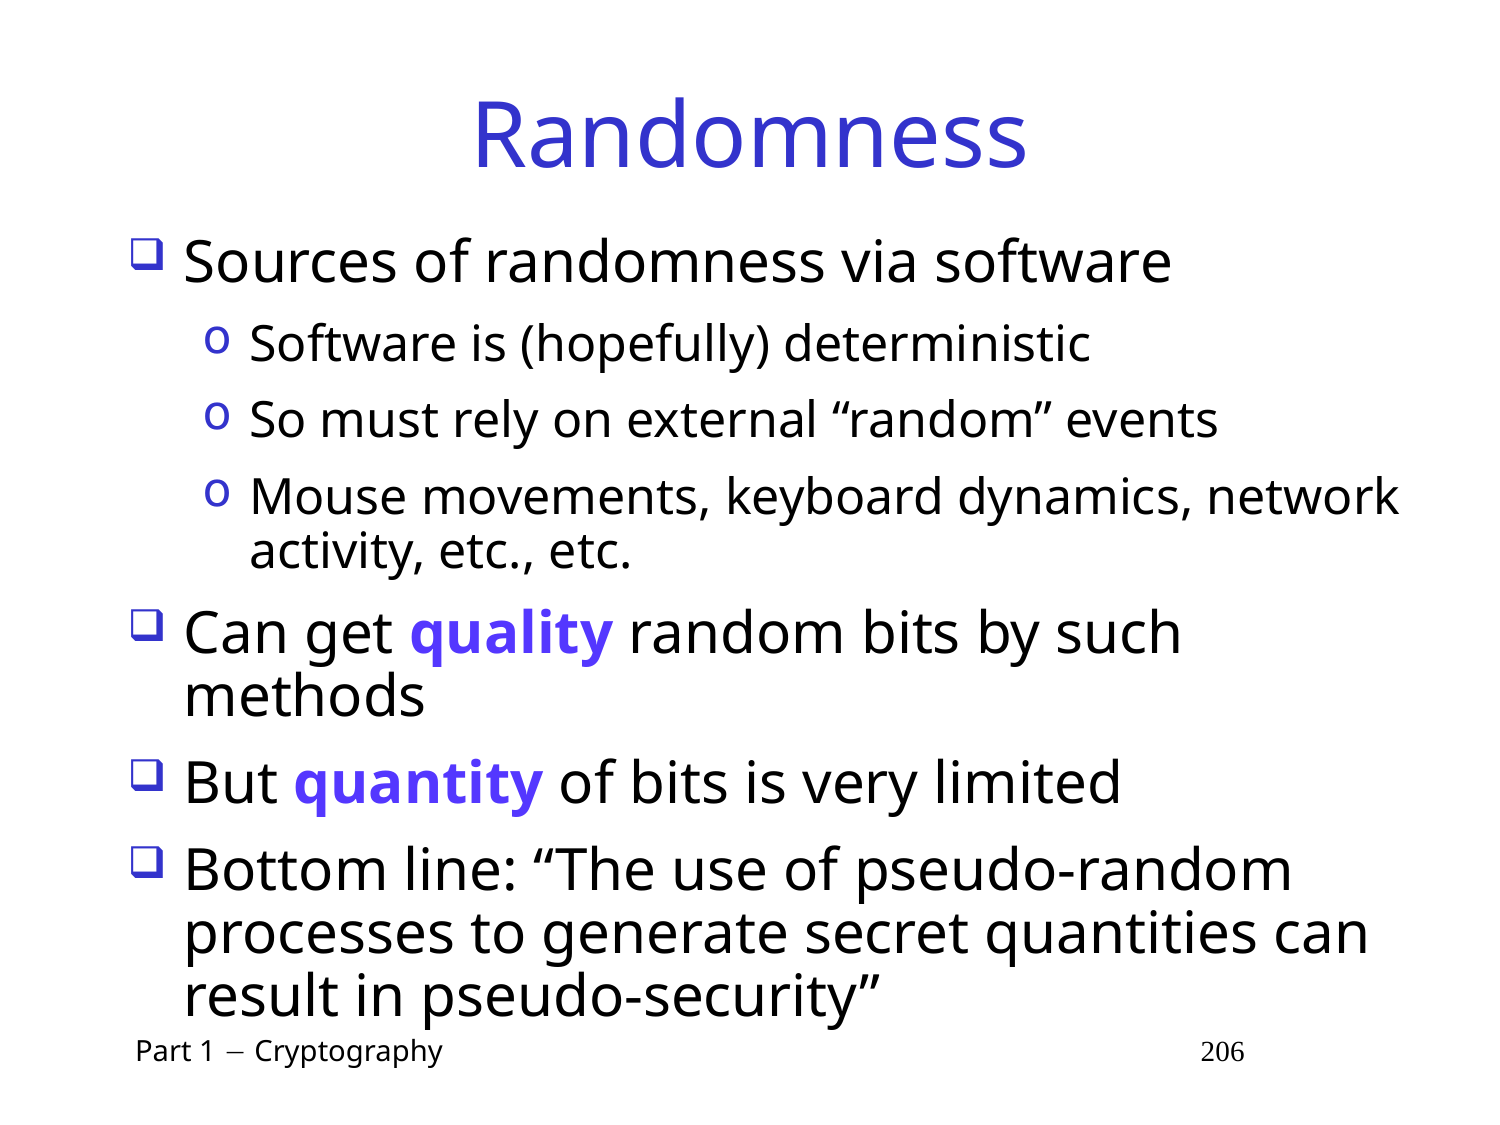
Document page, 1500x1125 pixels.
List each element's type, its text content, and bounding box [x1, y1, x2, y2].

title Randomness [112, 49, 1388, 213]
footer Part 1  Cryptography 206 [112, 1024, 1401, 1101]
list Sources of randomness via software Software is (hopefully) deterministic So must rely on external “random” events Mouse movements, keyboard dynamics, network activity, etc., etc. Can get quality random bits by such methods But quantity of bits is very limited Bottom line: “The use of pseudo-random processes to generate secret quantities can result in pseudo-security” [112, 224, 1426, 1001]
